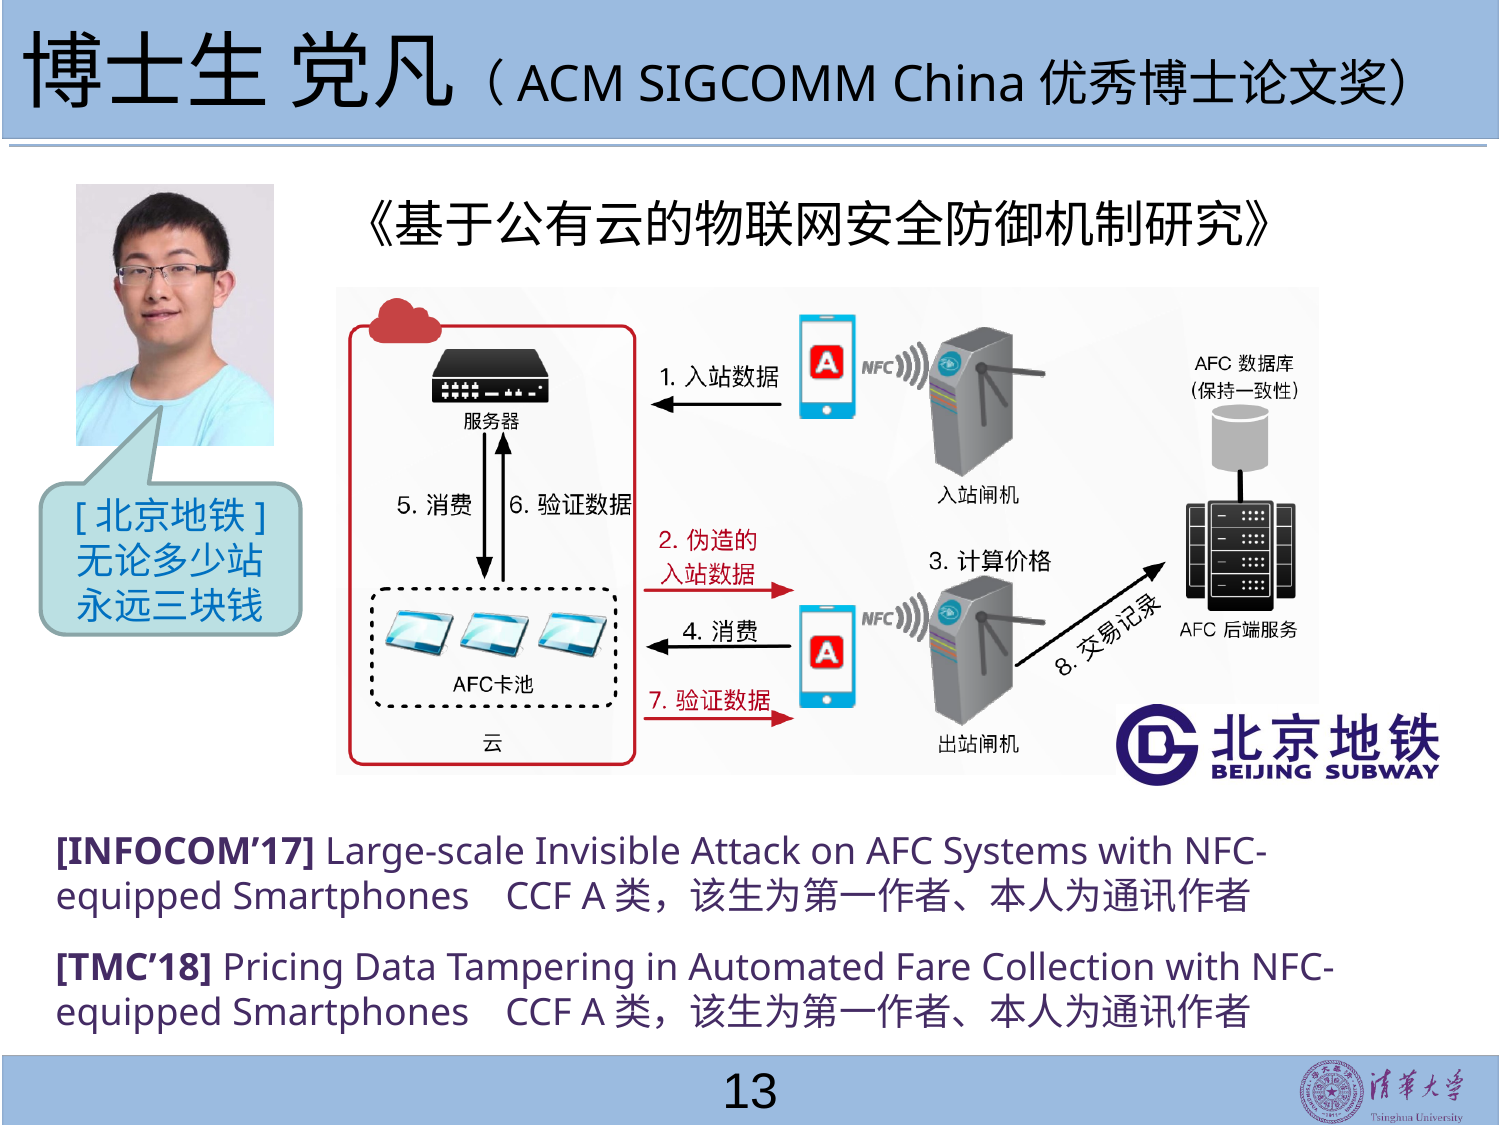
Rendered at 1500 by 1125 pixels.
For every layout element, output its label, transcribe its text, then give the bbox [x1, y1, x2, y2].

picture [76, 184, 274, 446]
text_box 《基于公有云的物联网安全防御机制研究》 [329, 185, 1310, 261]
text_box [北京地铁] 无论多少站 永远三块钱 [38, 455, 303, 637]
picture [0, 0, 1500, 147]
text_box [INFOCOM’17] Large-scale Invisible Attack on AFC Systems with NFC-equipped Smartphones CCF A类，该生为第一作者、本人为通讯作者 [40, 819, 1424, 925]
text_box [0, 1054, 1500, 1125]
text_box [TMC’18] Pricing Data Tampering in Automated Fare Collection with NFC-equipped Smartphones CCF A类，该生为第一作者、本人为通讯作者 [40, 935, 1465, 1040]
picture [336, 287, 1440, 786]
